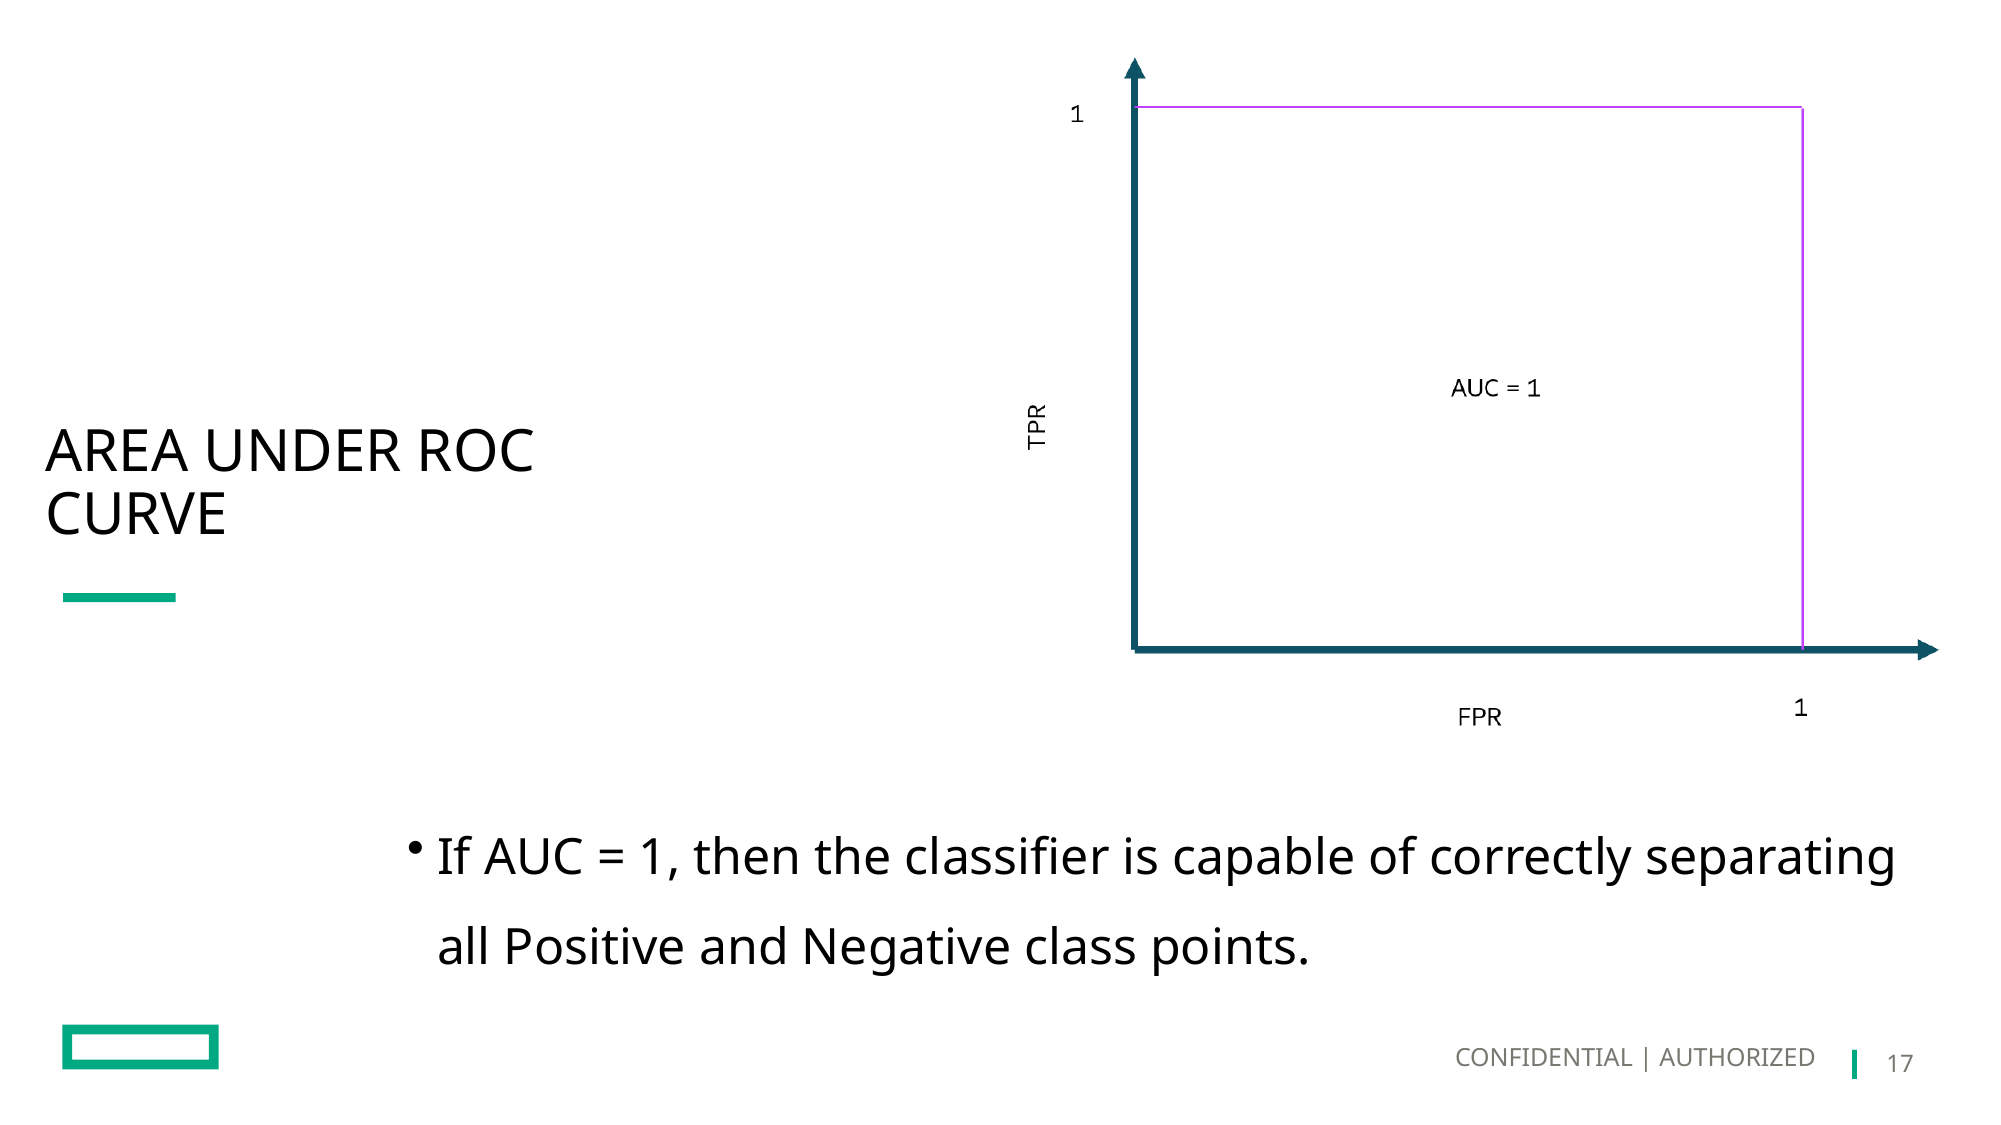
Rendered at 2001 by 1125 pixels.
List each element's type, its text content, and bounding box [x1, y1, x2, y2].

footer CONFIDENTIAL | AUTHORIZED [610, 1005, 1838, 1073]
picture [988, 31, 2000, 759]
picture [1852, 1043, 1857, 1079]
text_box If AUC = 1, then the classifier is capable of correctly separating all Positive and Negative class points. [392, 786, 1950, 985]
title AREA UNDER ROC CURVE [26, 415, 615, 567]
slide_number 17 [1837, 1033, 1950, 1094]
